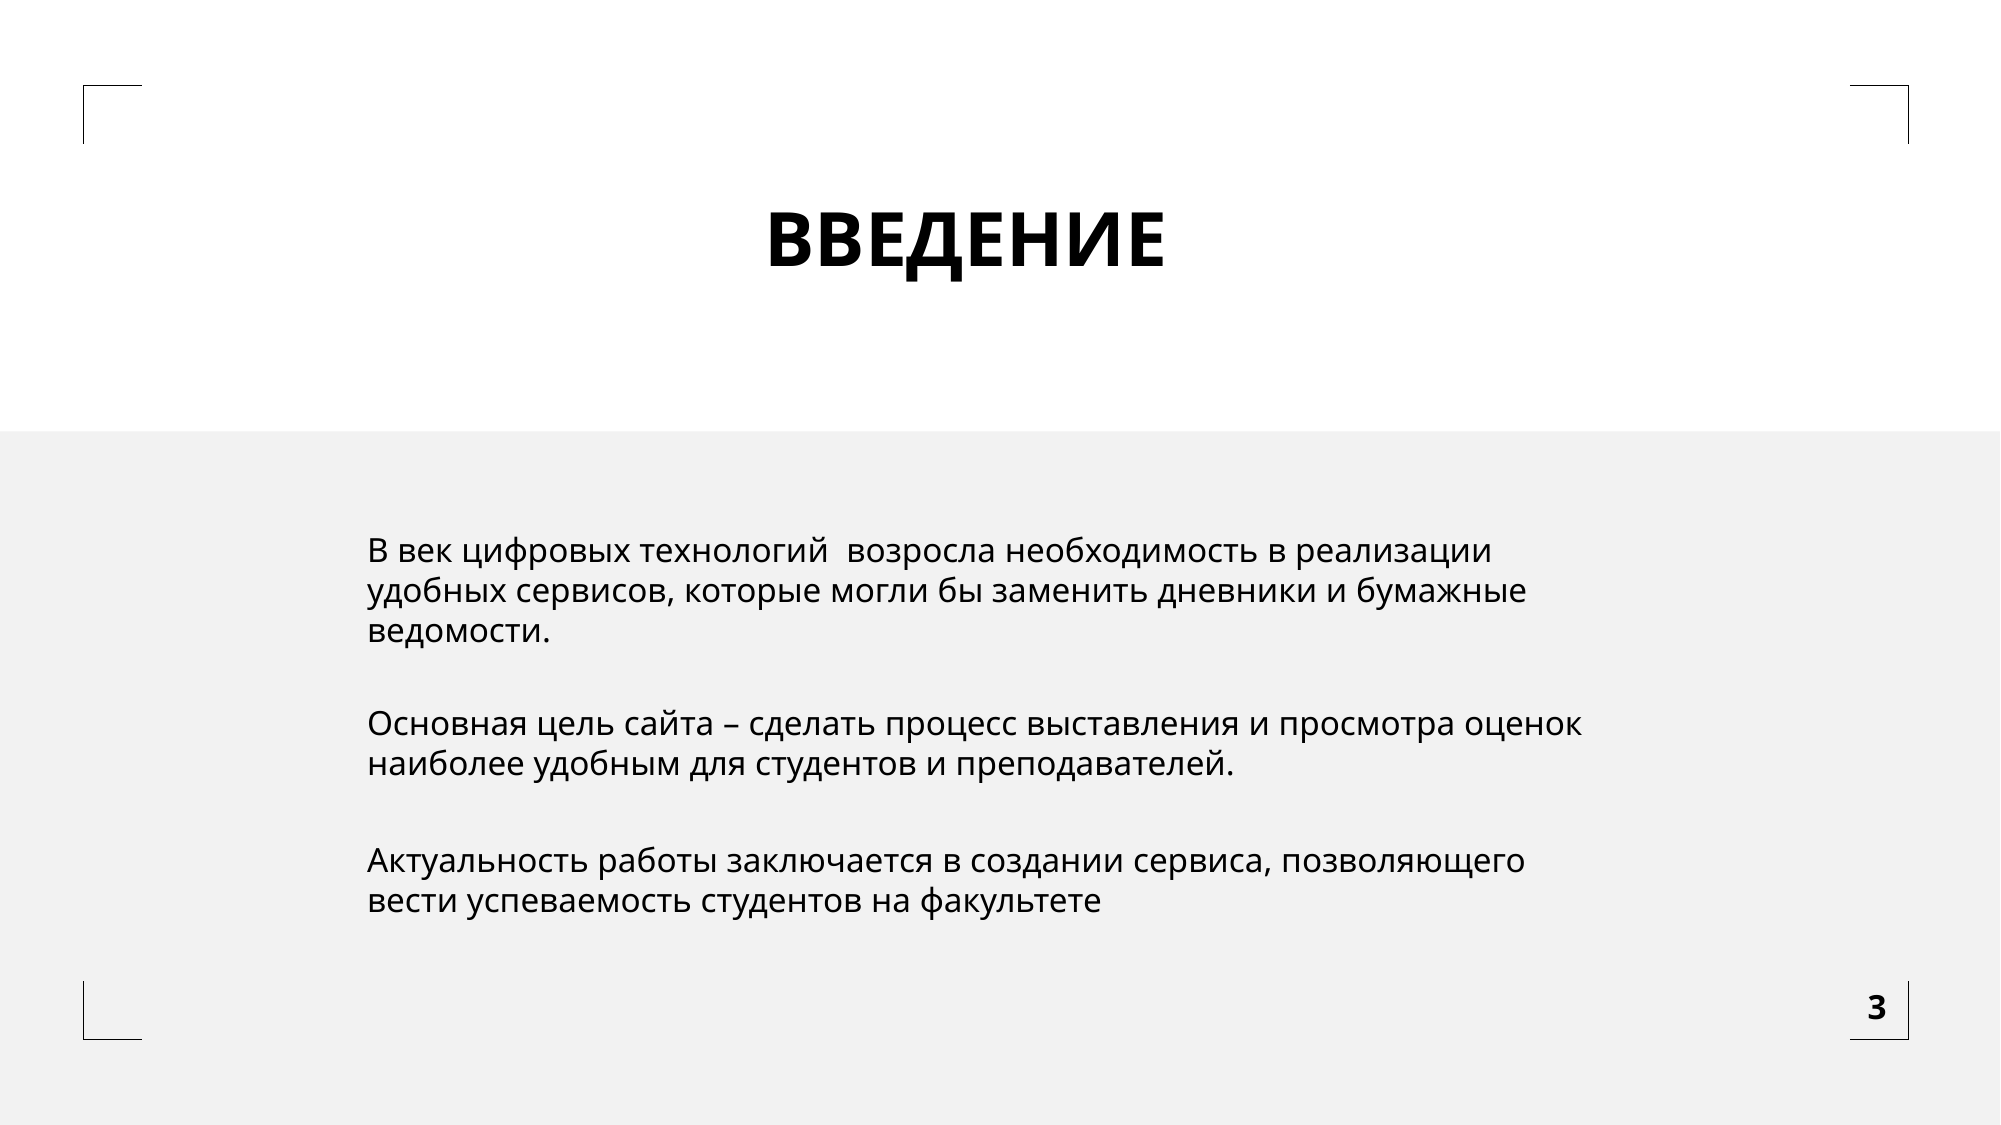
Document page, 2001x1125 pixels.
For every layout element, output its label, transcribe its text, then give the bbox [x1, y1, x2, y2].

text_box Актуальность работы заключается в создании сервиса, позволяющего вести успеваемость студентов на факультете [352, 832, 1630, 927]
text_box ВВЕДЕНИЕ [461, 184, 1470, 290]
text_box Основная цель сайта – сделать процесс выставления и просмотра оценок наиболее удобным для студентов и преподавателей. [352, 697, 1630, 790]
text_box 3 [1373, 978, 2000, 1034]
text_box В век цифровых технологий возросла необходимость в реализации удобных сервисов, которые могли бы заменить дневники и бумажные ведомости. [352, 522, 1630, 697]
